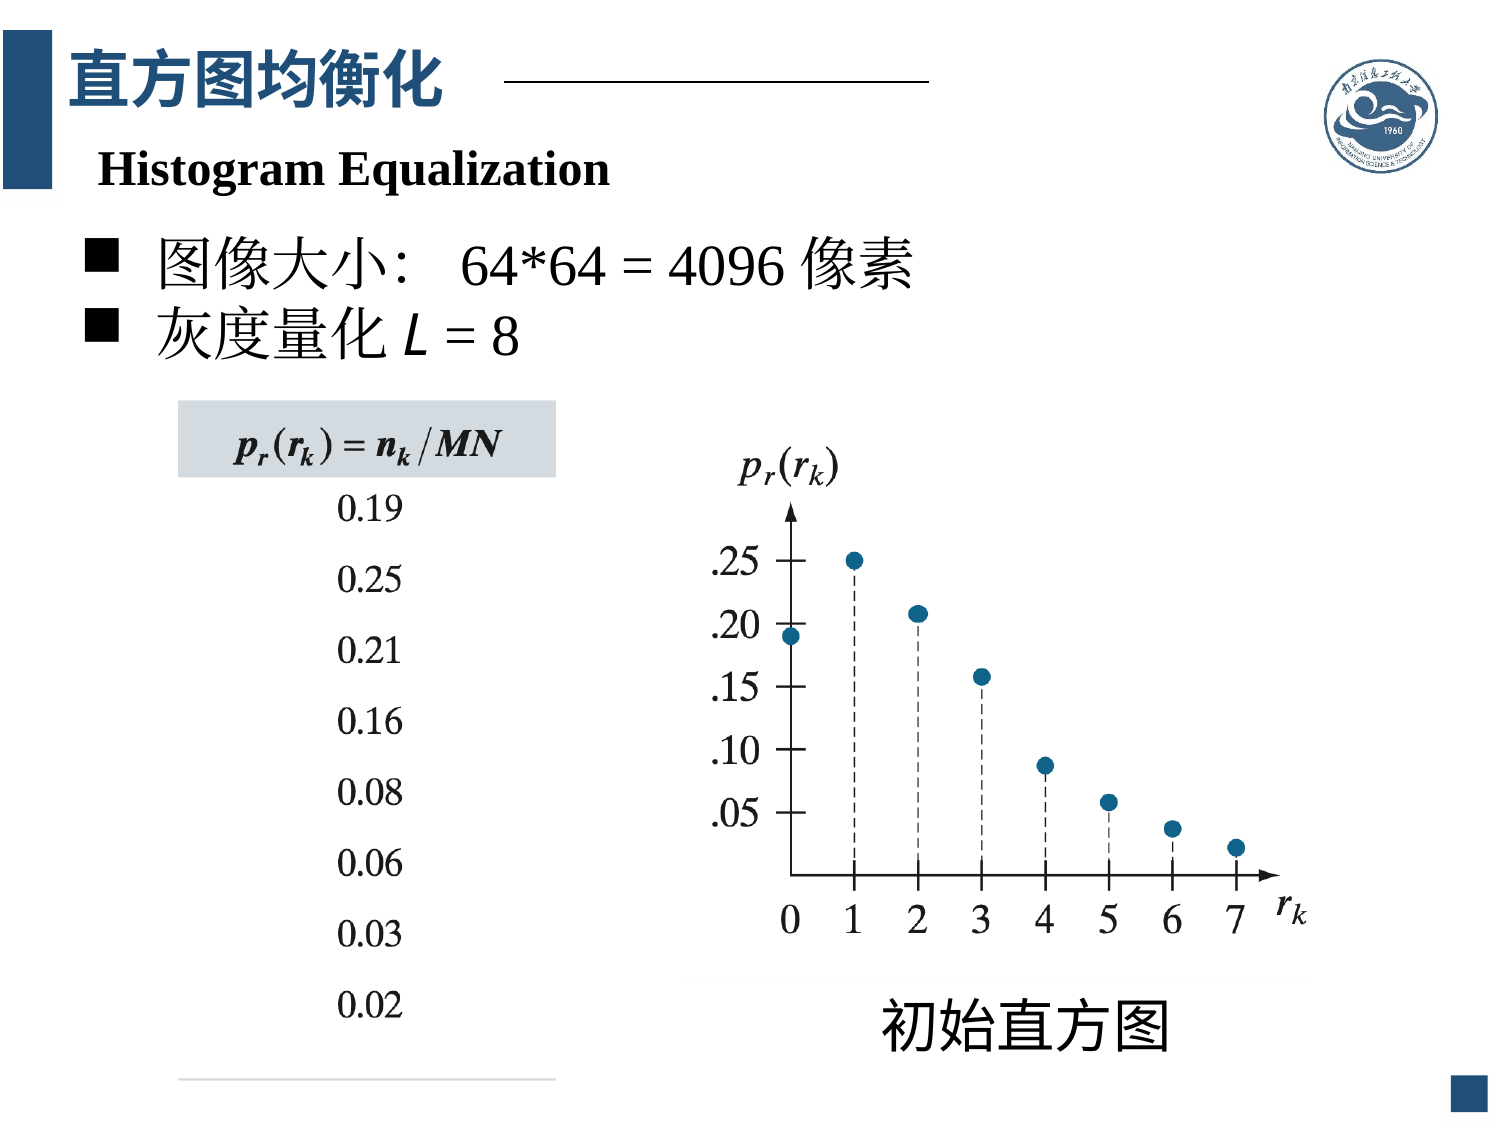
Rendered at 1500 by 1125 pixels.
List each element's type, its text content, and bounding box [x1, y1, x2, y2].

text_box 初始直方图 [865, 982, 1187, 1067]
text_box 图像大小：64*64 = 4096像素 灰度量化L = 8 [65, 219, 1488, 445]
text_box [1450, 1074, 1489, 1113]
picture [178, 392, 556, 1091]
picture [1308, 44, 1452, 185]
text_box [2, 29, 53, 190]
picture [682, 423, 1309, 982]
text_box Histogram Equalization [82, 102, 1153, 219]
text_box 直方图均衡化 [52, 16, 501, 148]
